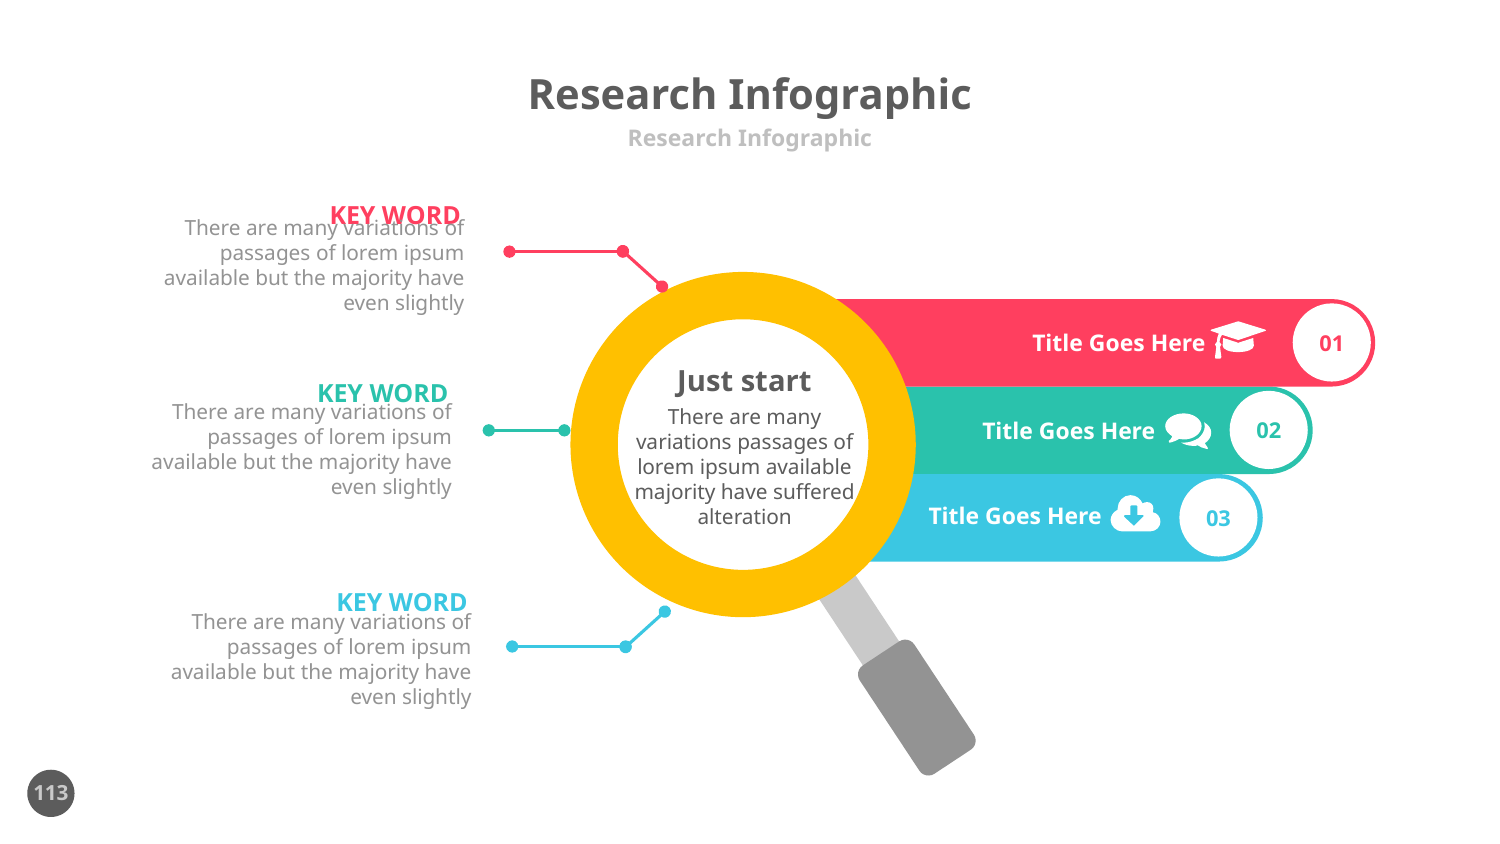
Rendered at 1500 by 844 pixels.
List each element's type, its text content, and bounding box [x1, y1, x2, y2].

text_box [628, 362, 861, 530]
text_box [509, 250, 663, 287]
slide_number 113 [13, 770, 89, 816]
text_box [132, 376, 452, 487]
text_box [1165, 413, 1202, 443]
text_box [144, 198, 465, 304]
text_box [979, 389, 1315, 477]
text_box [1210, 321, 1266, 359]
text_box [979, 471, 1265, 564]
text_box 02 [1227, 388, 1310, 472]
text_box 03 [1177, 476, 1260, 559]
text_box [1110, 495, 1161, 532]
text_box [511, 611, 665, 648]
title Research Infographic [287, 63, 1213, 122]
text_box Title Goes Here [989, 328, 1206, 357]
text_box Title Goes Here [979, 501, 1102, 530]
text_box Title Goes Here [979, 416, 1156, 444]
text_box [1181, 422, 1212, 450]
text_box 01 [1290, 301, 1373, 384]
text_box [581, 254, 974, 808]
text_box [151, 586, 472, 697]
text_box [484, 427, 568, 437]
list Research Infographic [412, 121, 1088, 155]
text_box [979, 296, 1378, 389]
